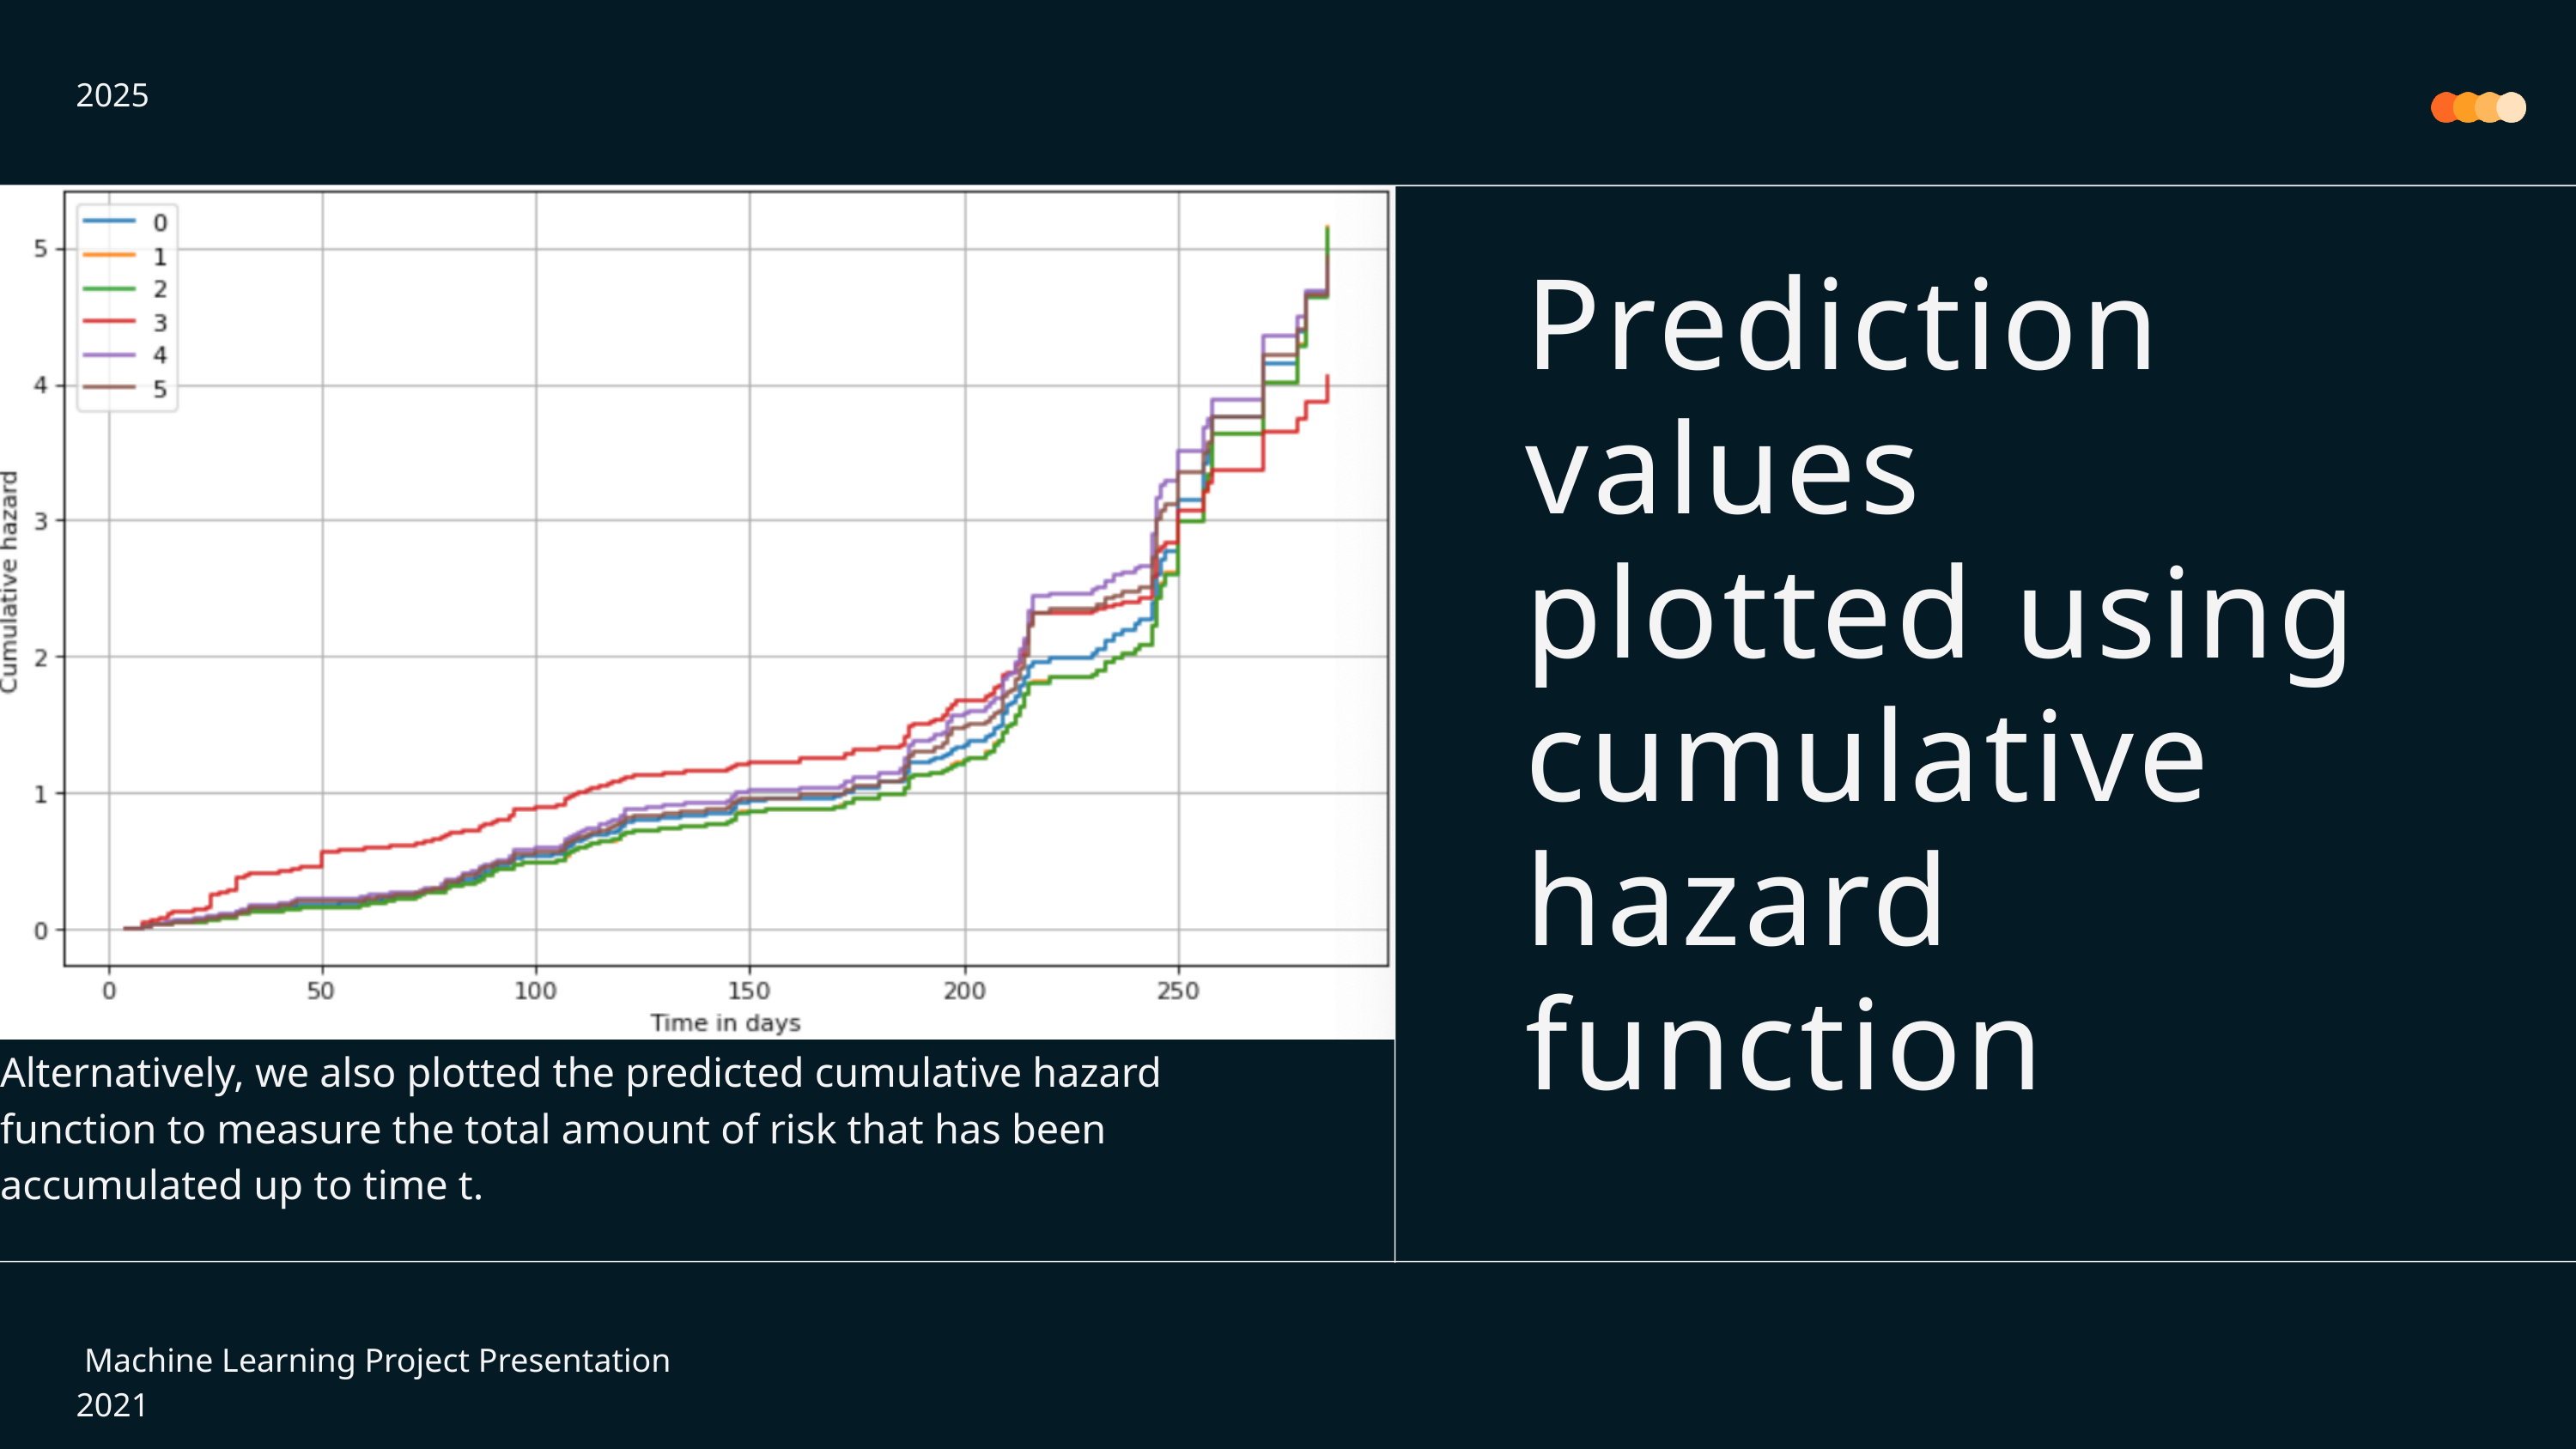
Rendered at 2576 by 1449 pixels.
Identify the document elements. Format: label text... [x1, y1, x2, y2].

text_box Alternatively, we also plotted the predicted cumulative hazard function to measure the total amount of risk that has been accumulated up to time t. [0, 1046, 1329, 1320]
picture [0, 185, 1395, 1040]
text_box Machine Learning Project Presentation 2021 [76, 1333, 750, 1424]
picture [2431, 92, 2527, 124]
text_box Prediction values plotted using cumulative hazard function [1525, 250, 2395, 1258]
text_box 2025 [76, 68, 239, 114]
